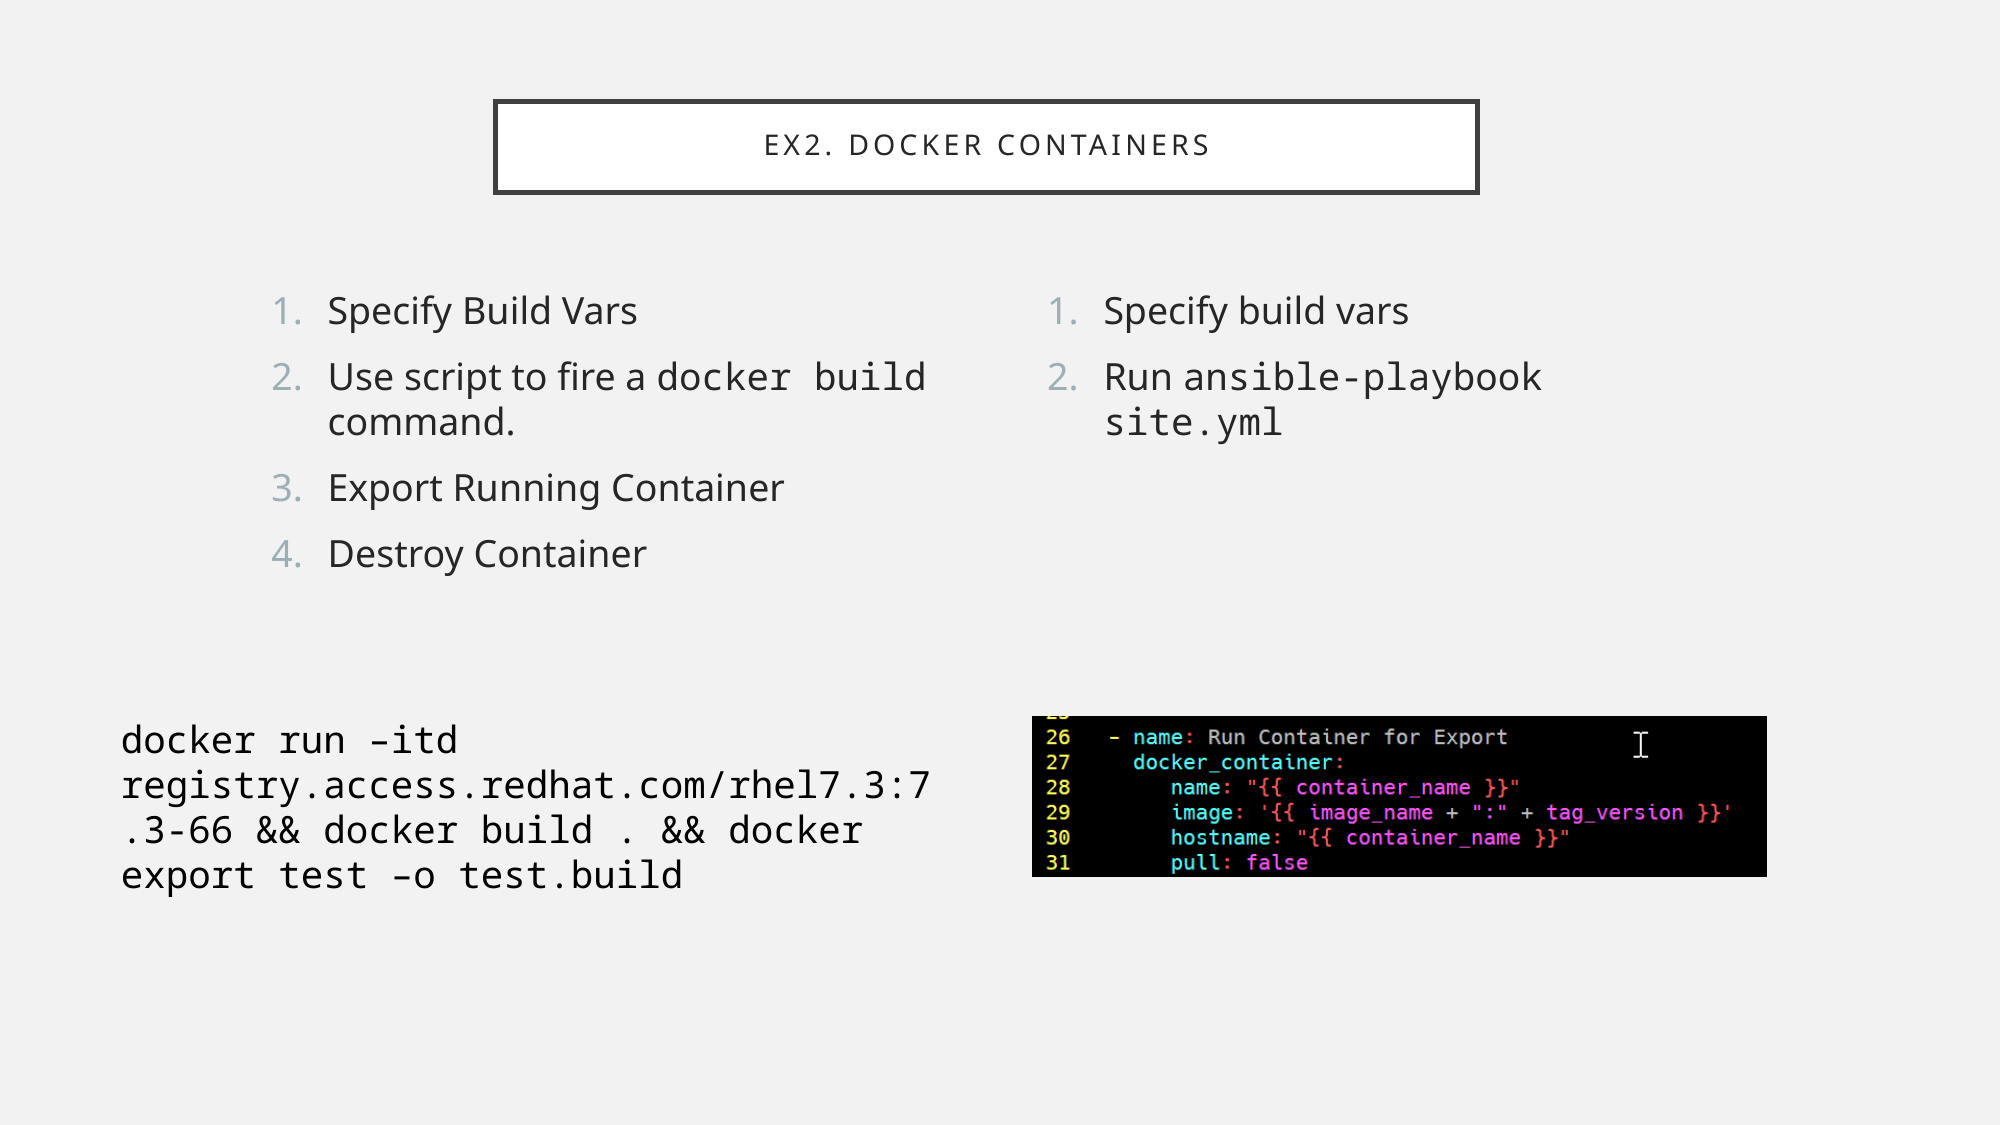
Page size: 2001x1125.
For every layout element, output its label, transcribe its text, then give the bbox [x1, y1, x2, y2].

title ex2. Docker containers [493, 99, 1480, 195]
list Specify Build Vars Use script to fire a docker build command. Export Running Container Destroy Container [256, 279, 958, 708]
text_box docker run –itd registry.access.redhat.com/rhel7.3:7.3-66 && docker build . && docker export test –o test.build [106, 708, 958, 904]
picture [1032, 716, 1767, 877]
list Specify build vars Run ansible-playbook site.yml [1032, 279, 1733, 716]
